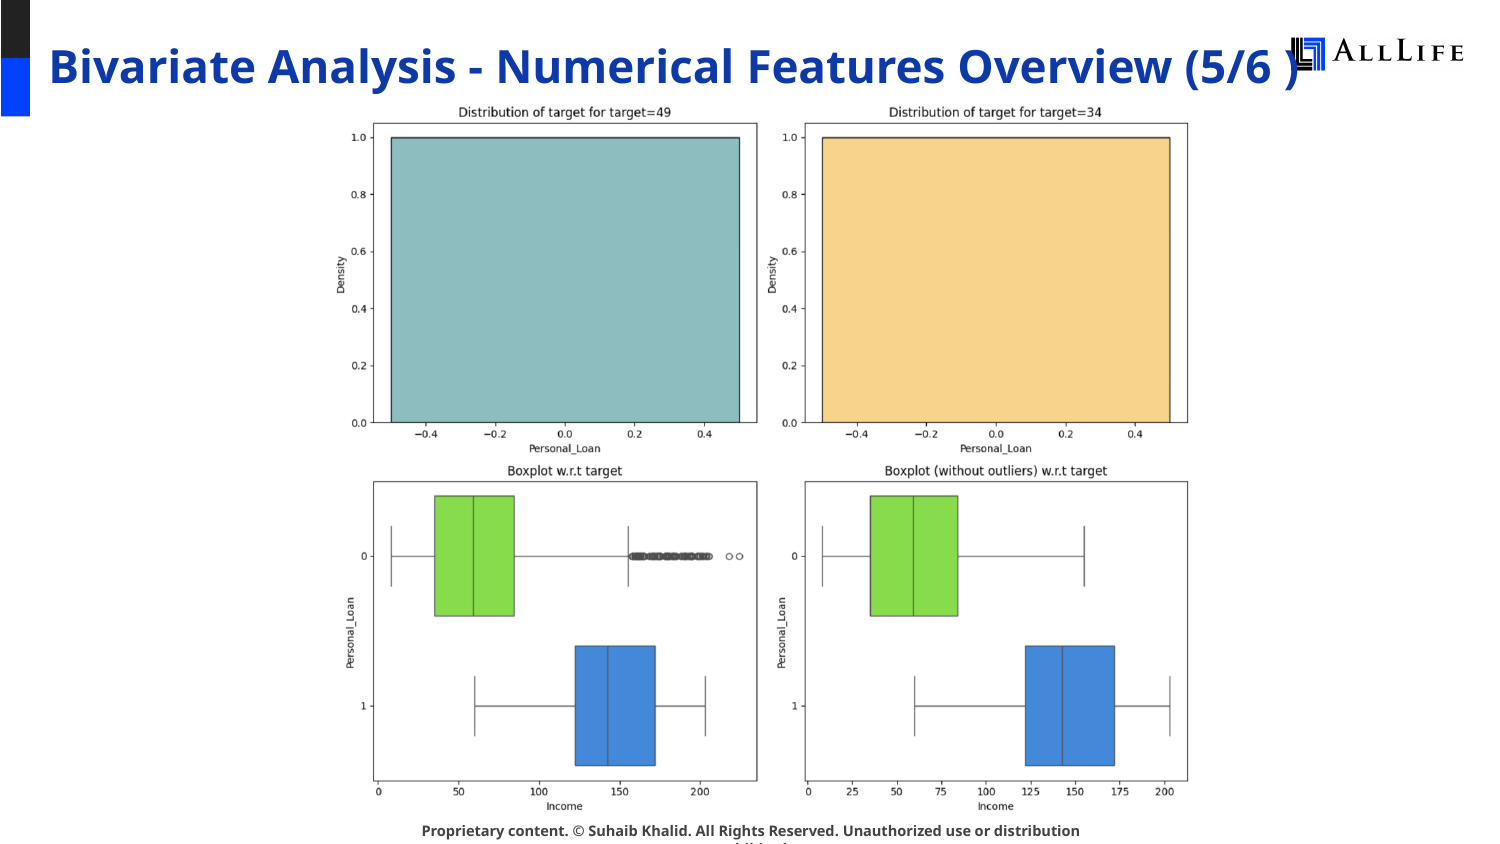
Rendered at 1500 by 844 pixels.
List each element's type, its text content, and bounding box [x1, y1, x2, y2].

title Bivariate Analysis - Numerical Features Overview (5/6 ) [33, 22, 1431, 117]
picture [324, 102, 1202, 819]
picture [1431, 36, 1465, 73]
